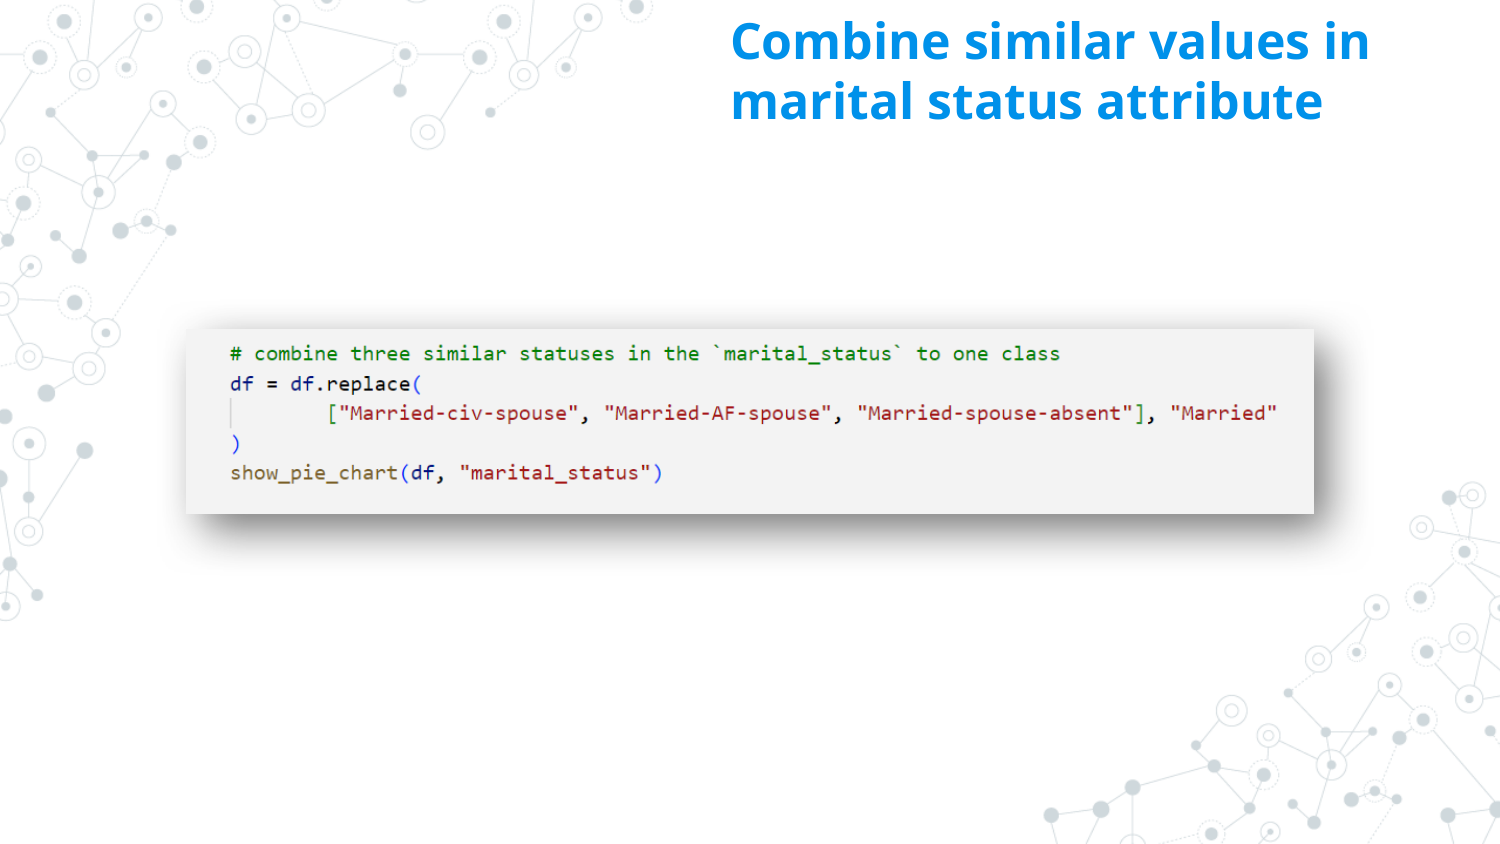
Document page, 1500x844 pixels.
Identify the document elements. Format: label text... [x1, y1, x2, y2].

text_box Combine similar values in marital status attribute [715, 0, 1492, 145]
picture [0, 0, 1500, 844]
